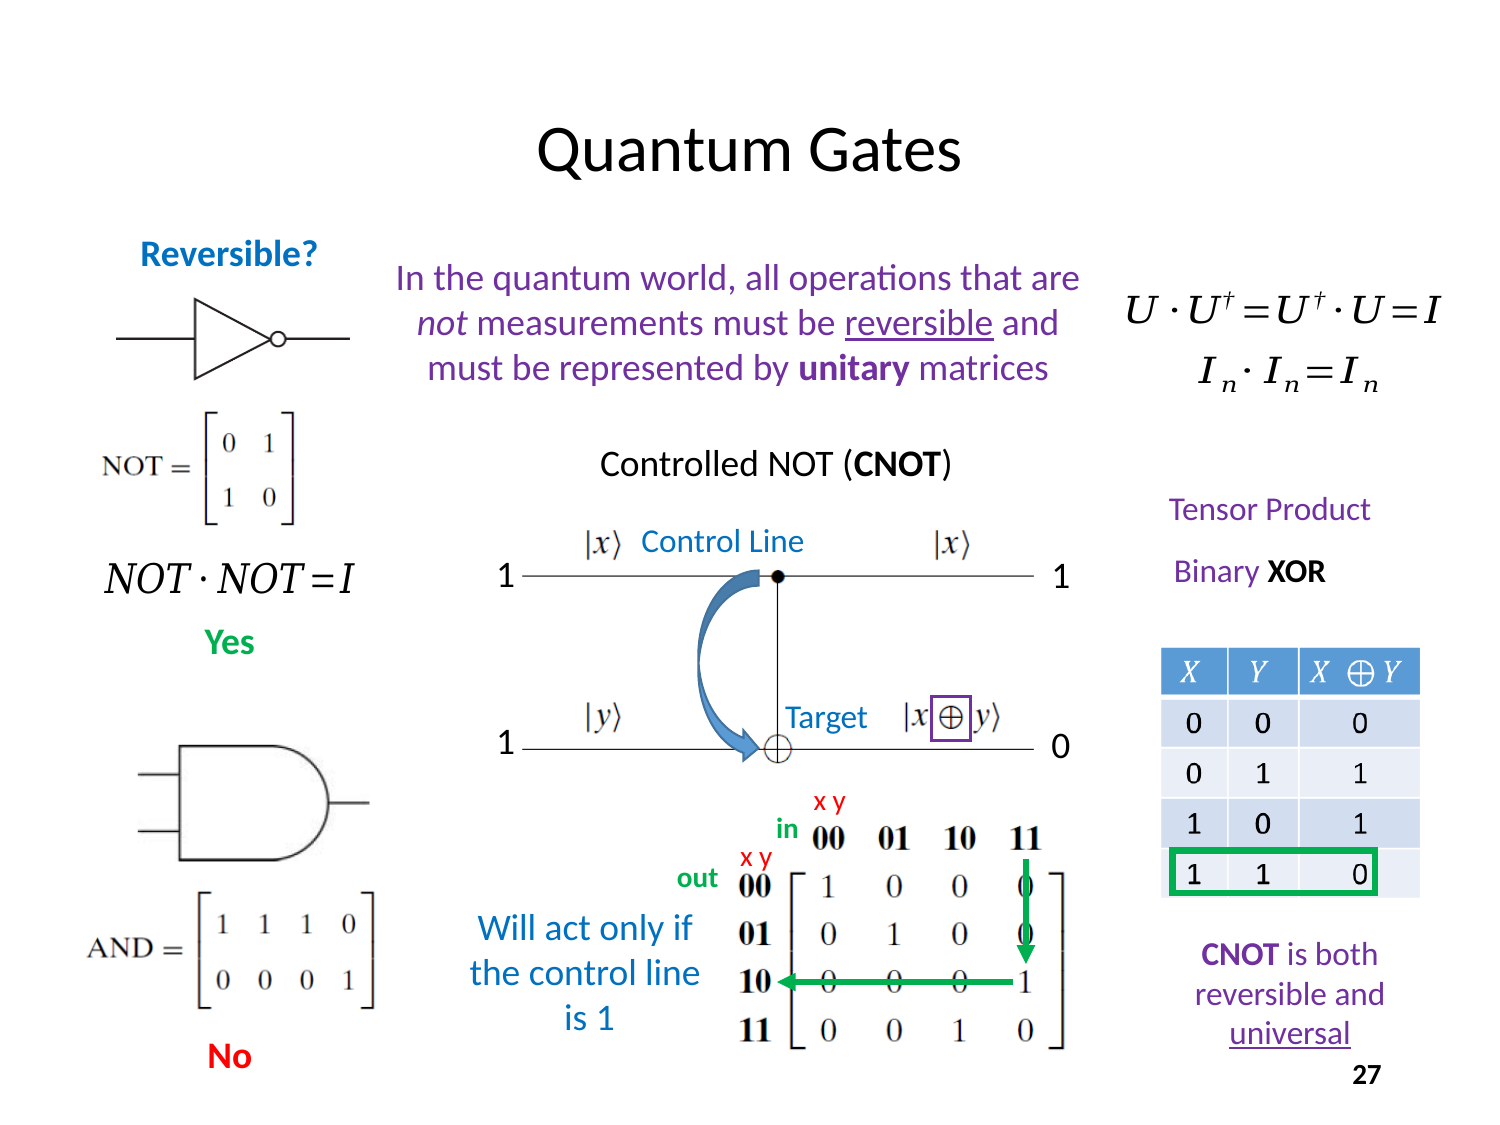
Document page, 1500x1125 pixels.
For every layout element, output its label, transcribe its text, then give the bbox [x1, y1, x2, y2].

picture [1159, 645, 1425, 913]
picture [113, 290, 354, 384]
picture [76, 879, 378, 1017]
title Quantum Gates [103, 59, 1397, 241]
picture [727, 813, 1072, 1061]
text_box 1 [481, 709, 509, 770]
text_box in [752, 802, 823, 813]
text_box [509, 431, 1056, 782]
text_box CNOT is both reversible and universal [1176, 924, 1405, 1059]
text_box 1 [1056, 543, 1075, 604]
text_box In the quantum world, all operations that are not measurements must be reversible and must be represented by unitary matrices [376, 245, 1101, 396]
text_box out [654, 850, 727, 901]
text_box x y [794, 782, 865, 813]
text_box 1 [481, 542, 509, 603]
slide_number 27 [1059, 1042, 1397, 1103]
text_box No [185, 1023, 274, 1084]
picture [94, 403, 298, 533]
picture [120, 727, 380, 873]
text_box Reversible? [117, 221, 342, 281]
text_box Yes [172, 609, 287, 670]
text_box x y [721, 829, 727, 880]
text_box 0 [1056, 713, 1075, 773]
